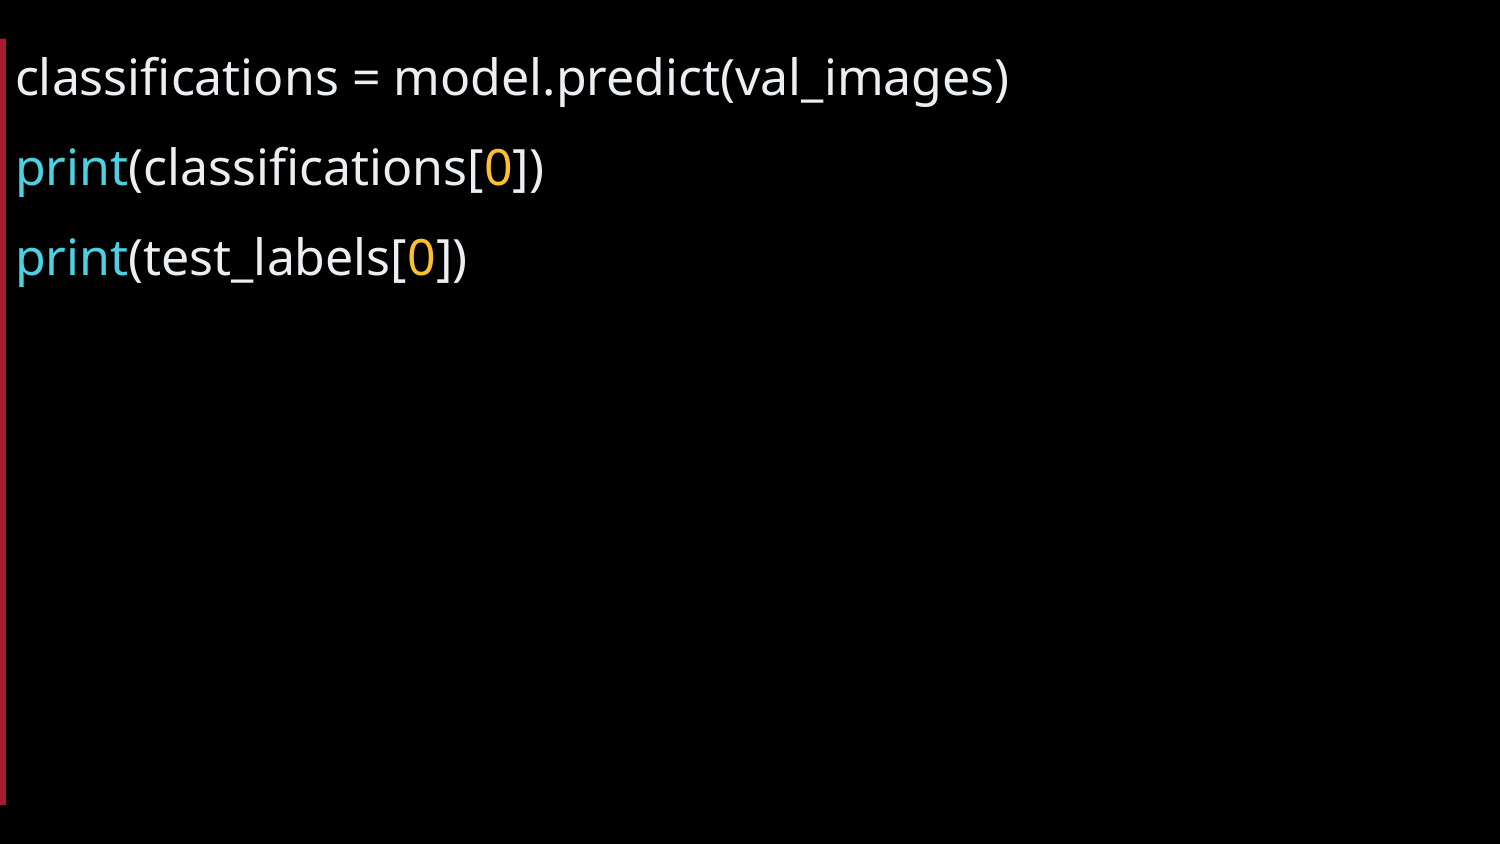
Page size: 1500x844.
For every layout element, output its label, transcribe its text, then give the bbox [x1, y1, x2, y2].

text_box classifications = model.predict(val_images) print(classifications[0]) print(test_labels[0]) [0, 0, 1500, 373]
